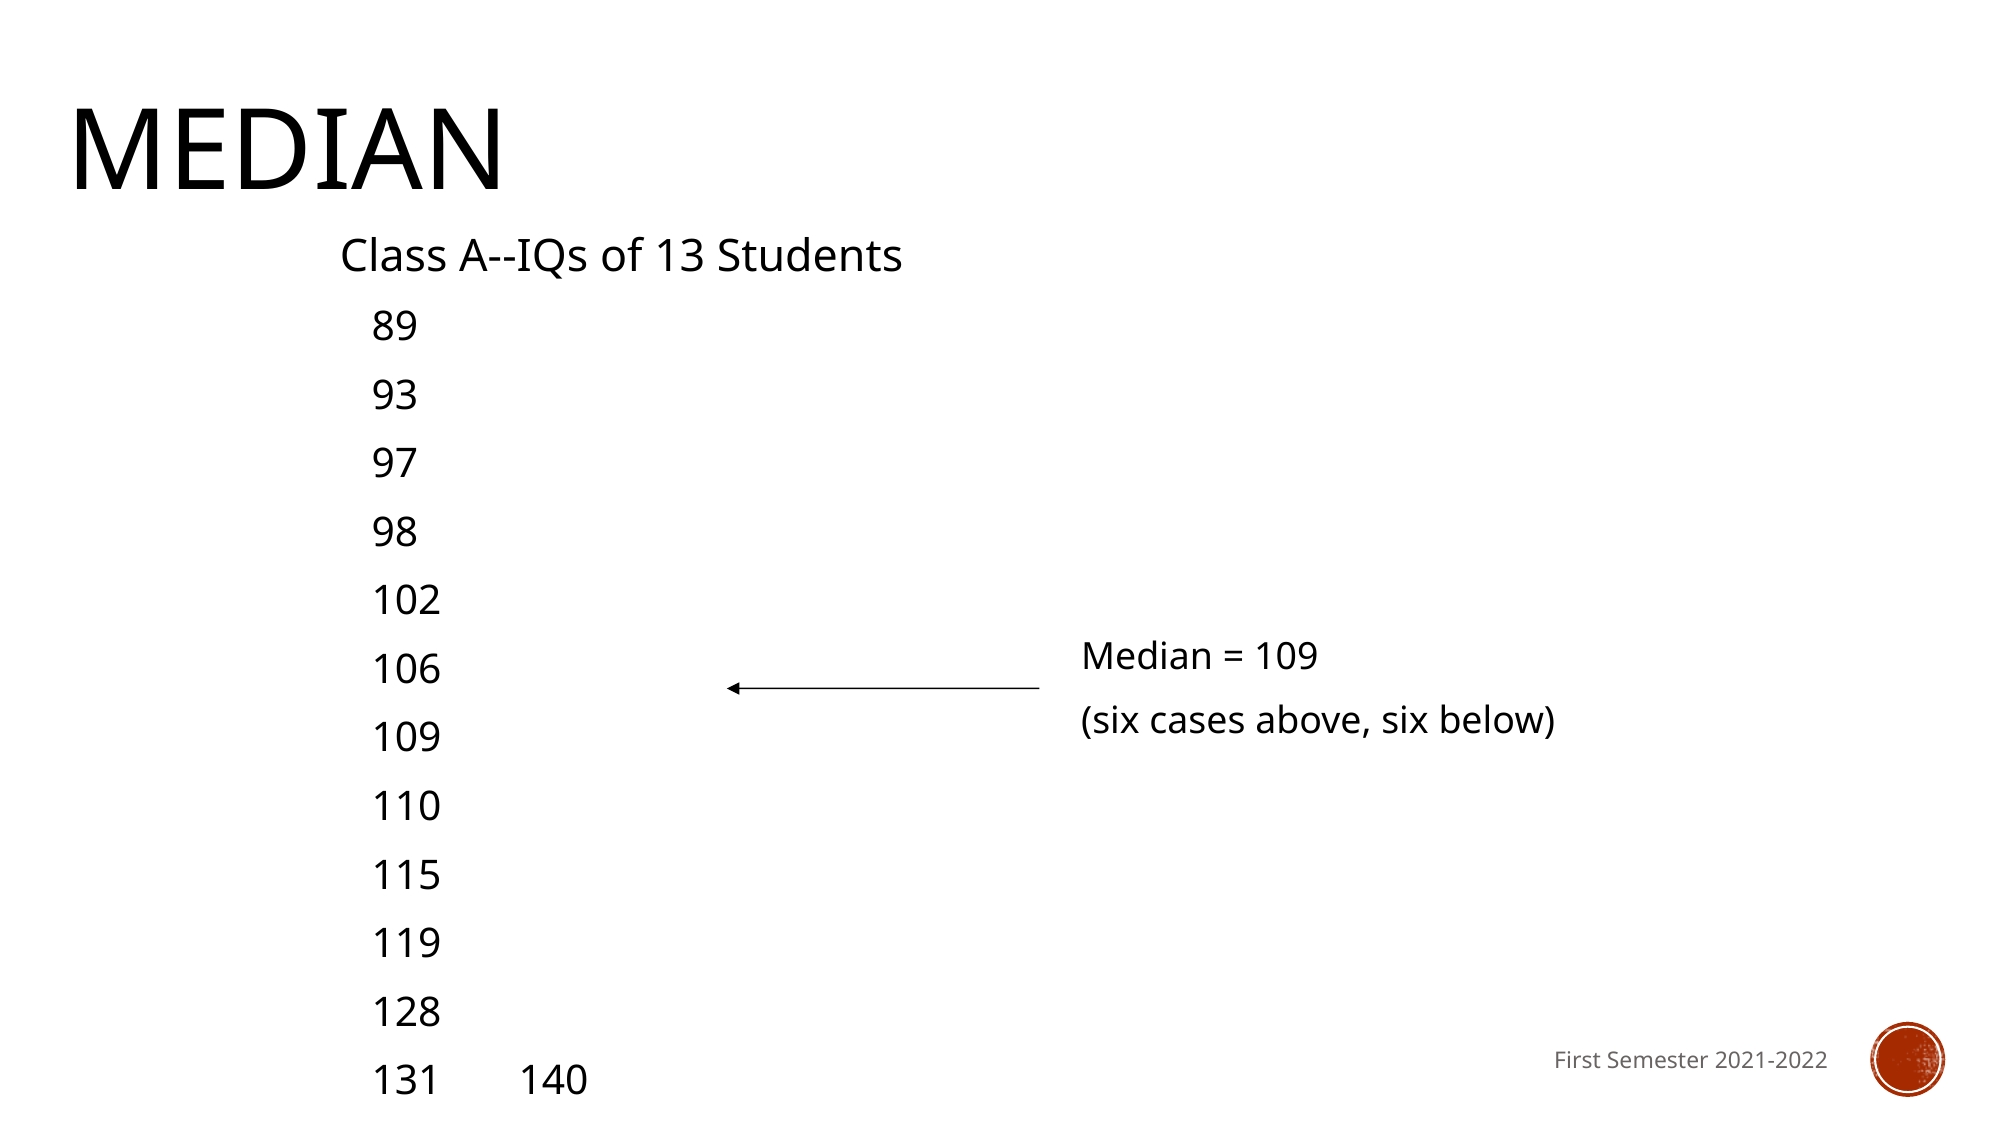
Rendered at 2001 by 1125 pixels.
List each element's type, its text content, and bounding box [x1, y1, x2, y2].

title Median [51, 49, 1920, 258]
text_box Median = 109 (six cases above, six below) [1066, 624, 1642, 748]
list Class A--IQs of 13 Students 89 93 97 98 102 106 109 110 115 119 128 131 140 [324, 224, 988, 1125]
slide_number First Semester 2021-2022 [1306, 1028, 1844, 1089]
